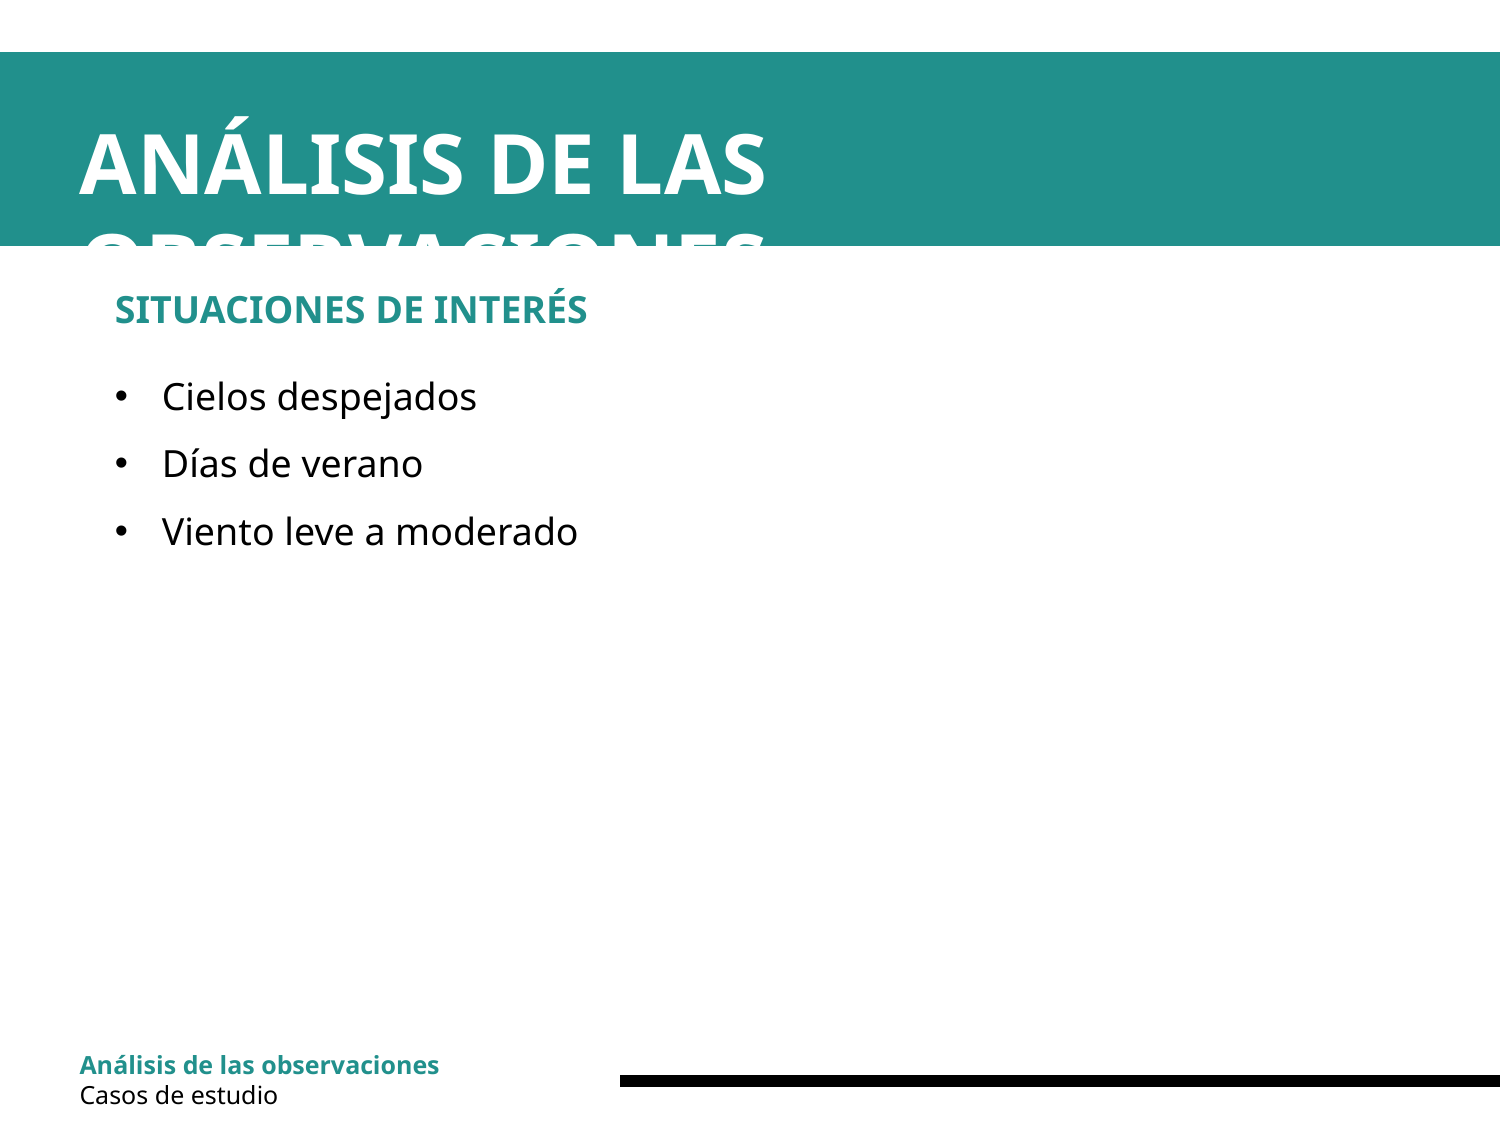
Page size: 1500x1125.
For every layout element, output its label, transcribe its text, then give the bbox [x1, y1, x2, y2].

text_box [0, 52, 1500, 246]
text_box SITUACIONES DE INTERÉS [100, 278, 1400, 339]
text_box Análisis de las observaciones Casos de estudio [64, 1041, 585, 1117]
text_box Cielos despejados Días de verano Viento leve a moderado [100, 342, 1400, 561]
text_box ANÁLISIS DE LAS OBSERVACIONES [64, 103, 1400, 319]
